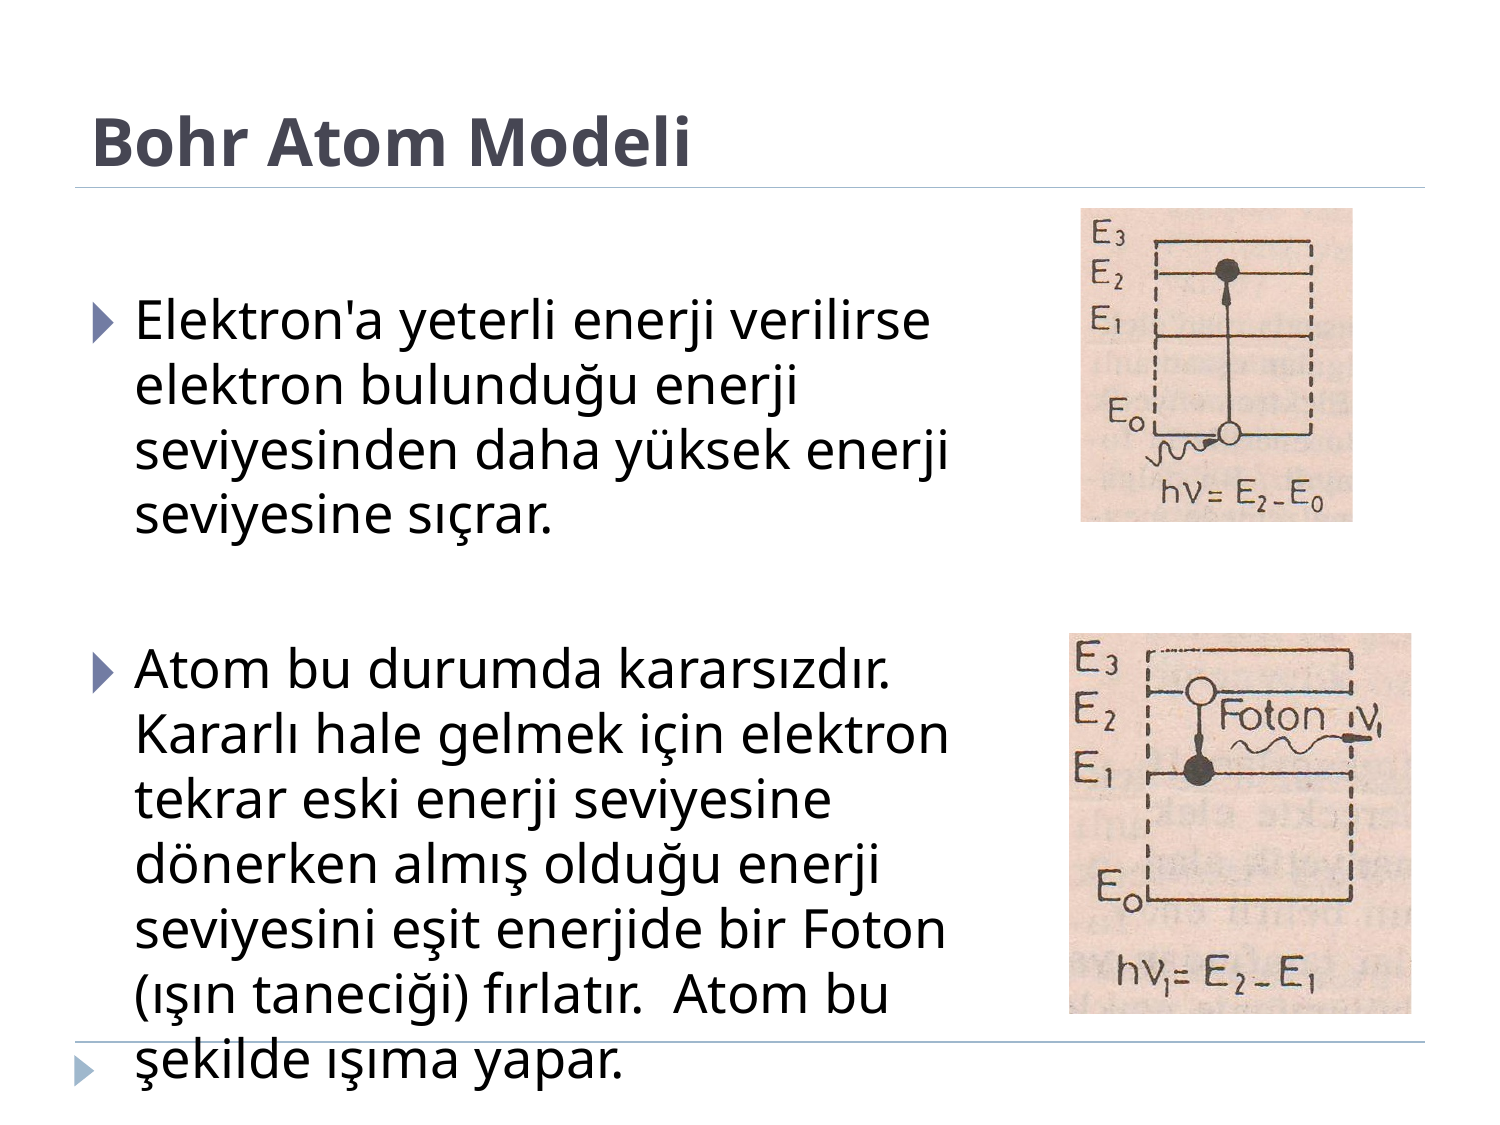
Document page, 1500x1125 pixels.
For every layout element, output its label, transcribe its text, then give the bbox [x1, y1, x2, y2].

title Bohr Atom Modeli [75, 24, 1425, 188]
list Elektron'a yeterli enerji verilirse elektron bulunduğu enerji seviyesinden daha yüksek enerji seviyesine sıçrar. Atom bu durumda kararsızdır. Kararlı hale gelmek için elektron tekrar eski enerji seviyesine dönerken almış olduğu enerji seviyesini eşit enerjide bir Foton (ışın taneciği) fırlatır. Atom bu şekilde ışıma yapar. [75, 200, 1034, 1010]
picture [1080, 207, 1353, 523]
picture [1068, 633, 1412, 1015]
